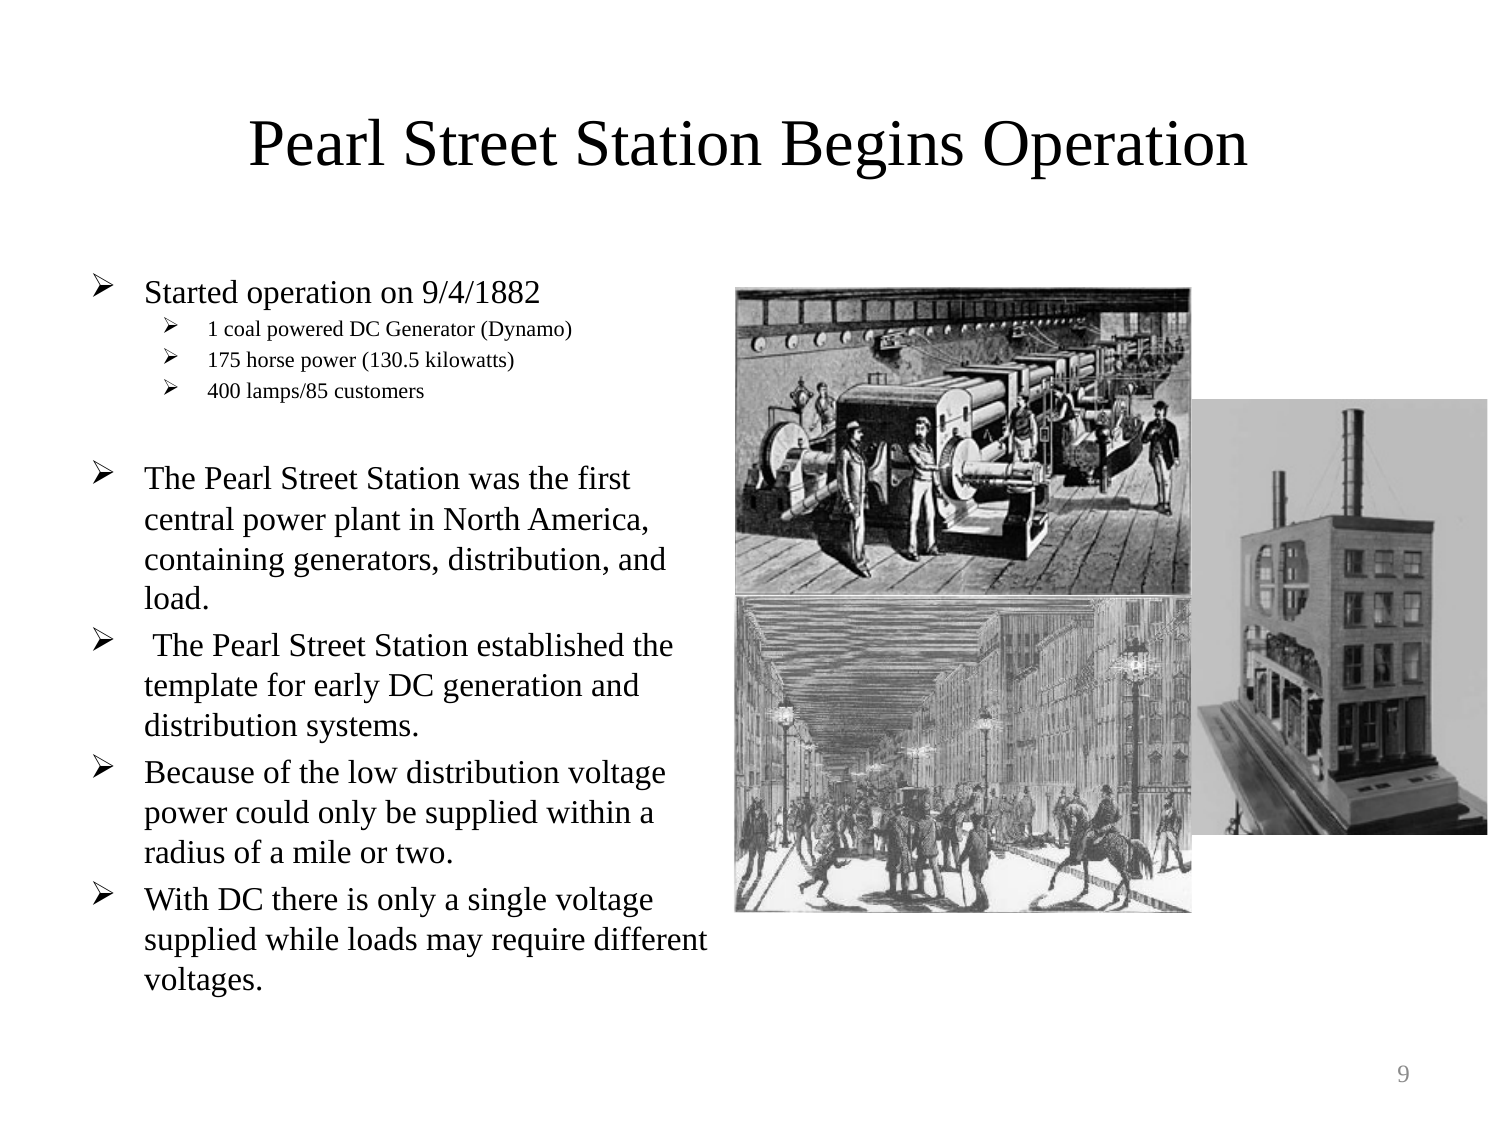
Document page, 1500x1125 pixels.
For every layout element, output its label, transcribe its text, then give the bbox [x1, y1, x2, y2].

slide_number 9 [1074, 1042, 1425, 1103]
list Started operation on 9/4/1882 1 coal powered DC Generator (Dynamo) 175 horse power (130.5 kilowatts) 400 lamps/85 customers The Pearl Street Station was the first central power plant in North America, containing generators, distribution, and load. The Pearl Street Station established the template for early DC generation and distribution systems. Because of the low distribution voltage power could only be supplied within a radius of a mile or two. With DC there is only a single voltage supplied while loads may require different voltages. [75, 262, 738, 1005]
picture [733, 287, 1488, 913]
title Pearl Street Station Begins Operation [75, 45, 1425, 233]
